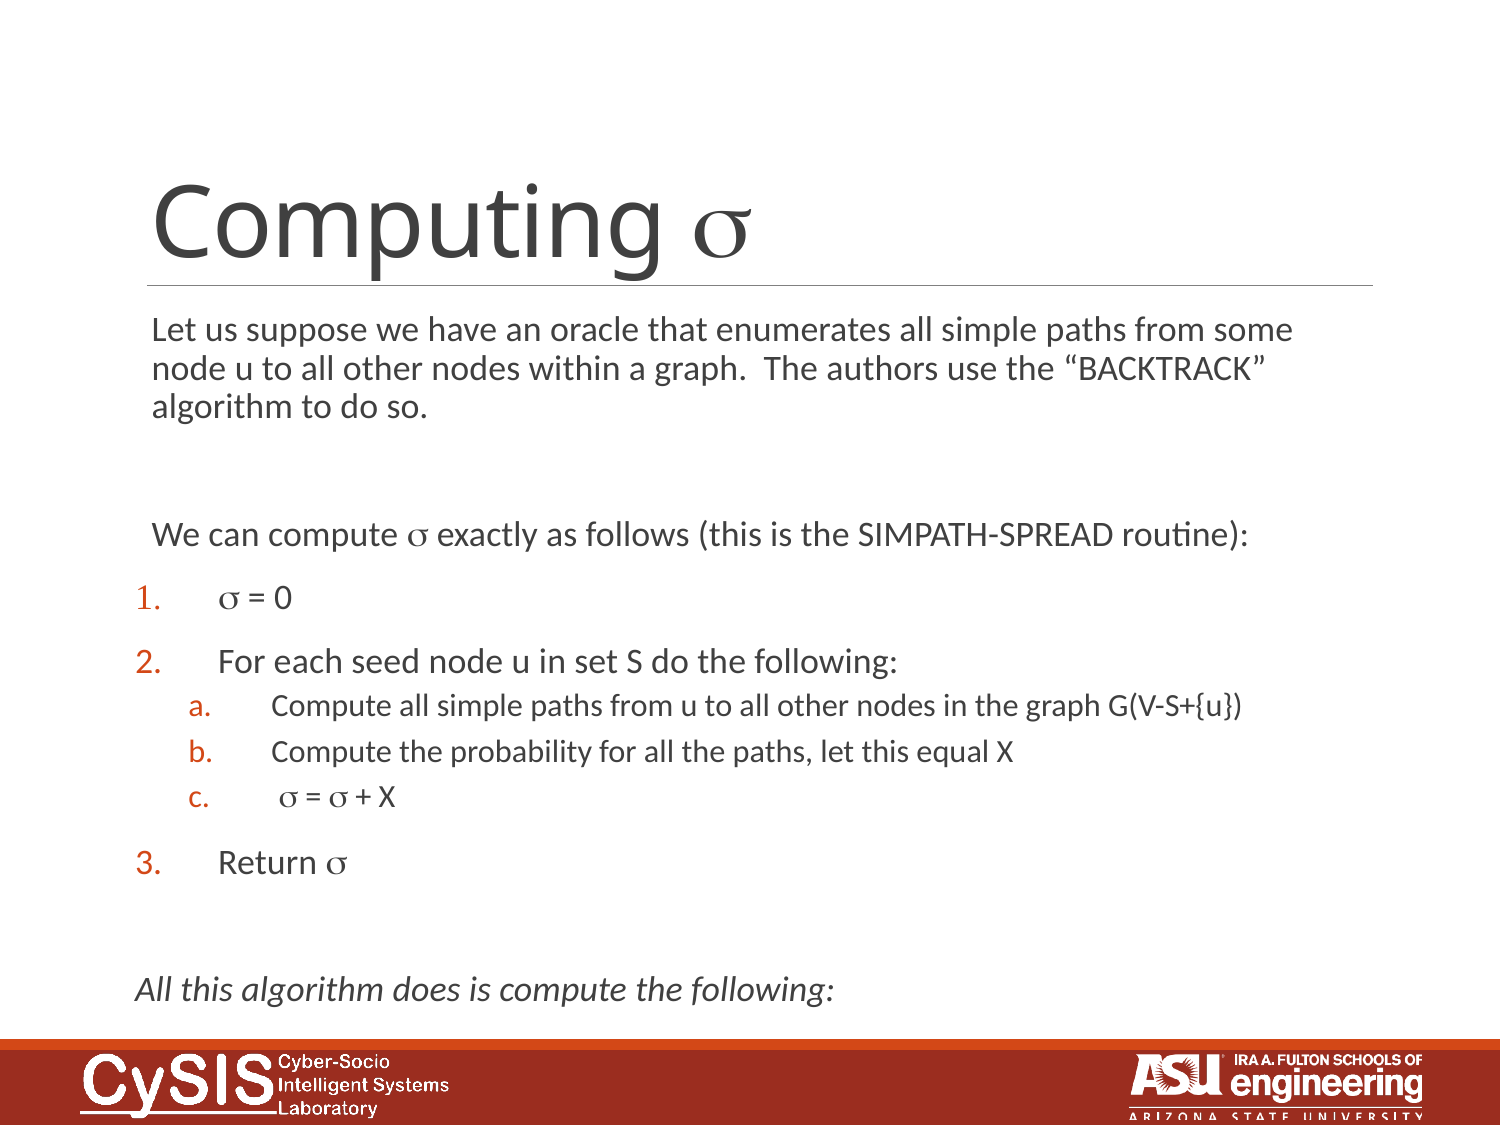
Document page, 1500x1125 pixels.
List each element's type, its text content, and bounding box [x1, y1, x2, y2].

picture [60, 1027, 464, 1125]
title Computing s [135, 47, 1373, 285]
